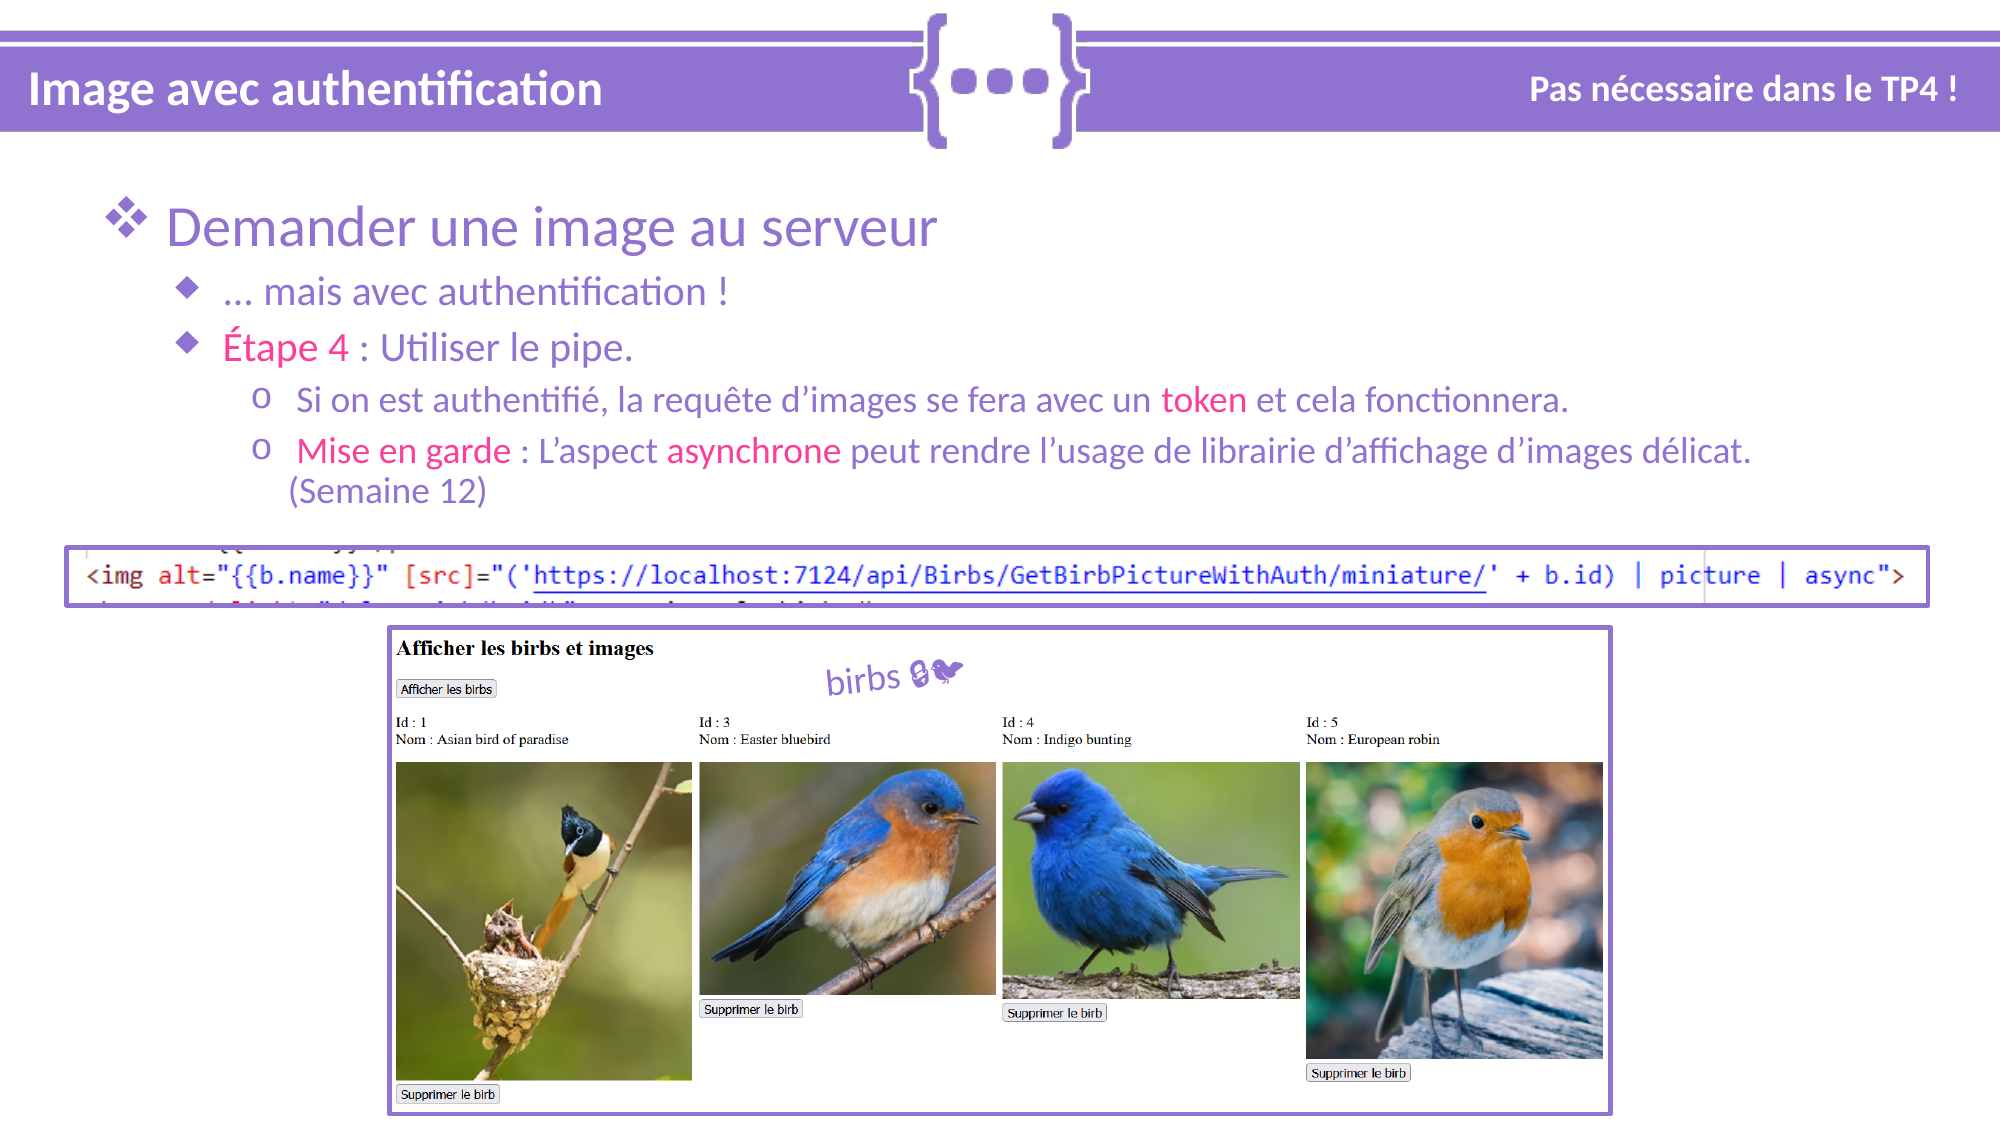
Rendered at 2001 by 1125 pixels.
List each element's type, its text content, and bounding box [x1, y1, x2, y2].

picture [391, 629, 1609, 1112]
picture [0, 3, 2000, 160]
list Demander une image au serveur ... mais avec authentification ! Étape 4 : Utiliser le pipe. Si on est authentifié, la requête d’images se fera avec un token et cela fonctionnera. Mise en garde : L’aspect asynchrone peut rendre l’usage de librairie d’affichage d’images délicat. (Semaine 12) [85, 608, 1910, 1014]
text_box Pas nécessaire dans le TP4 ! [1151, 58, 1975, 121]
picture [69, 549, 1926, 603]
title Image avec authentification [12, 58, 913, 120]
list Demander une image au serveur ... mais avec authentification ! Étape 4 : Utiliser le pipe. Si on est authentifié, la requête d’images se fera avec un token et cela fonctionnera. Mise en garde : L’aspect asynchrone peut rendre l’usage de librairie d’affichage d’images délicat. (Semaine 12) [85, 188, 1910, 545]
